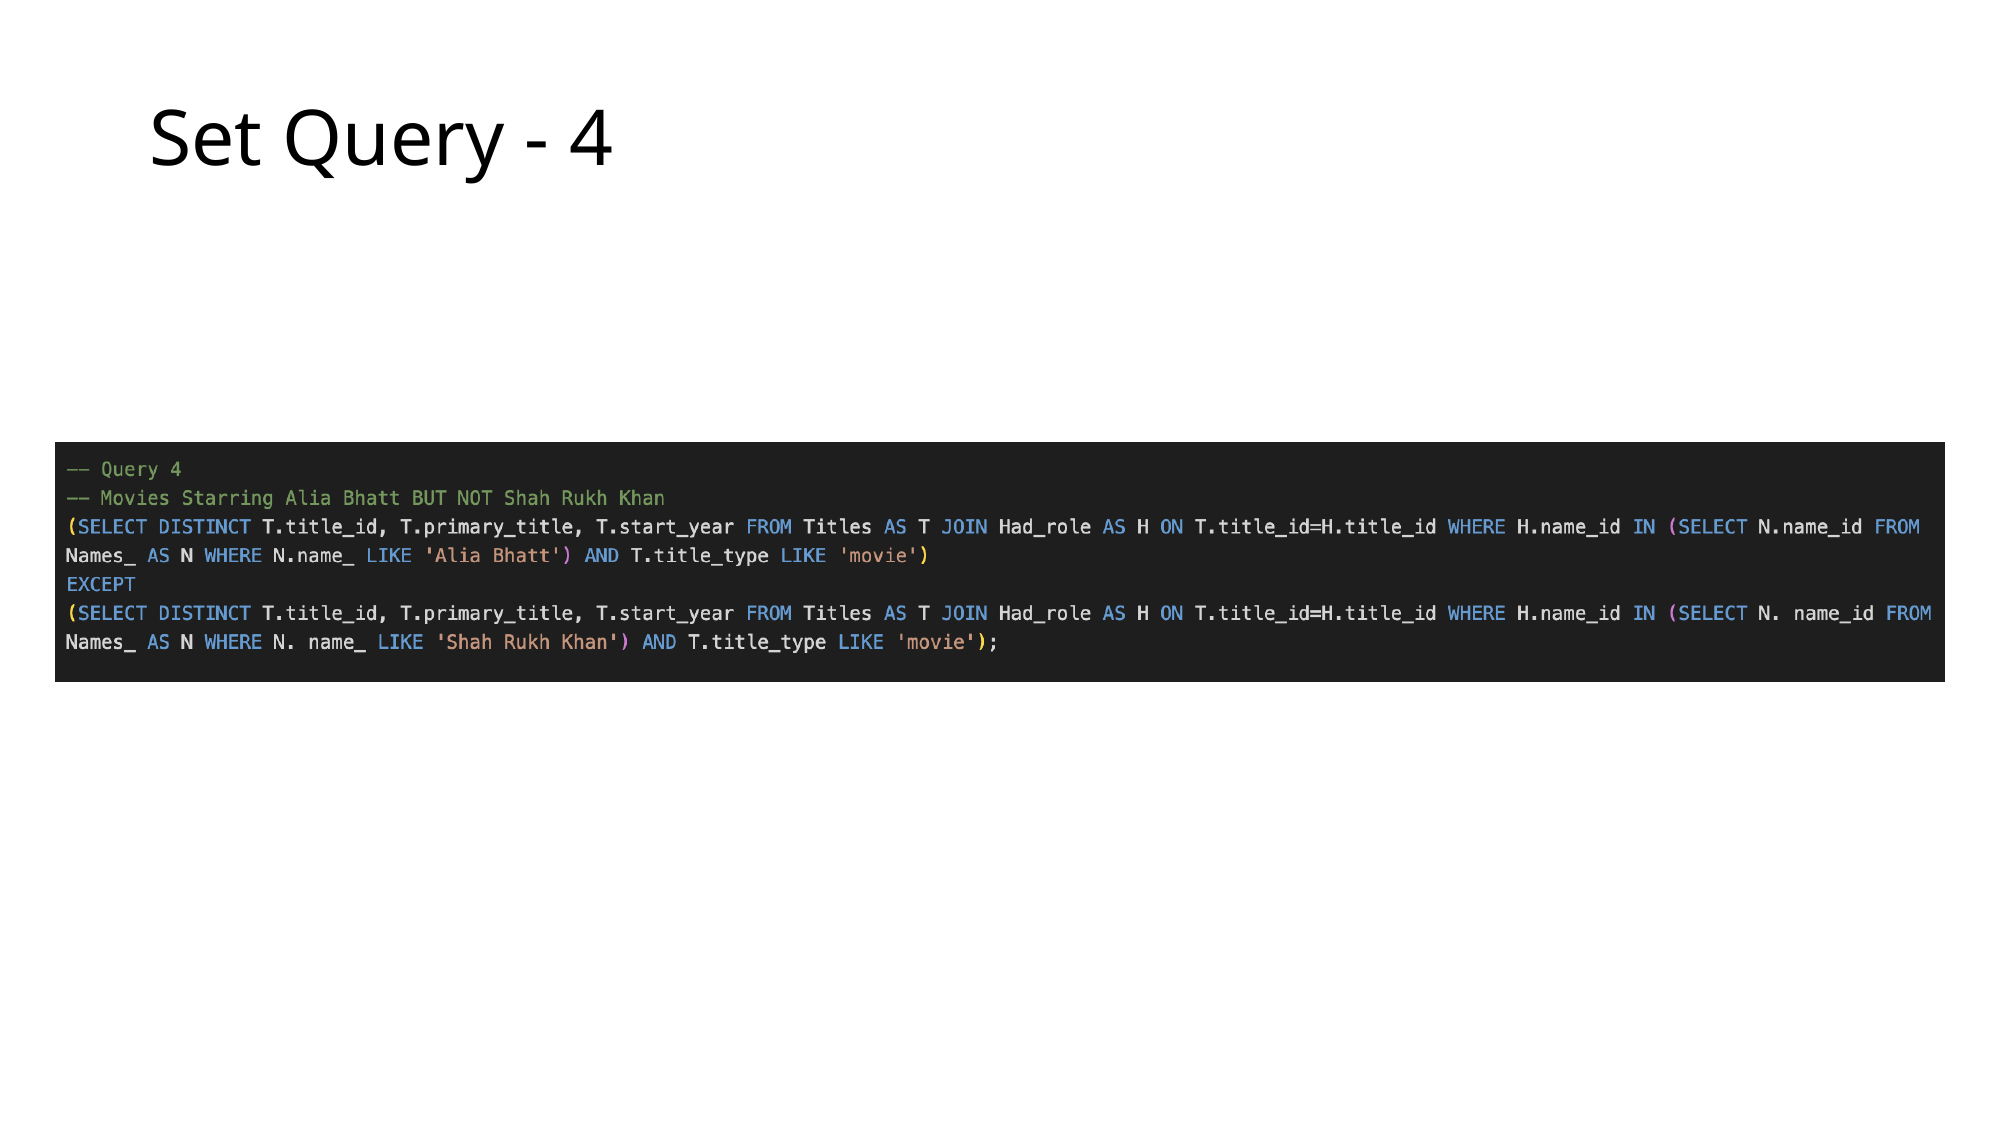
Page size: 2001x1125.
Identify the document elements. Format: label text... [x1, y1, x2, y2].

picture [55, 442, 1945, 683]
title Set Query - 4 [0, 91, 772, 190]
